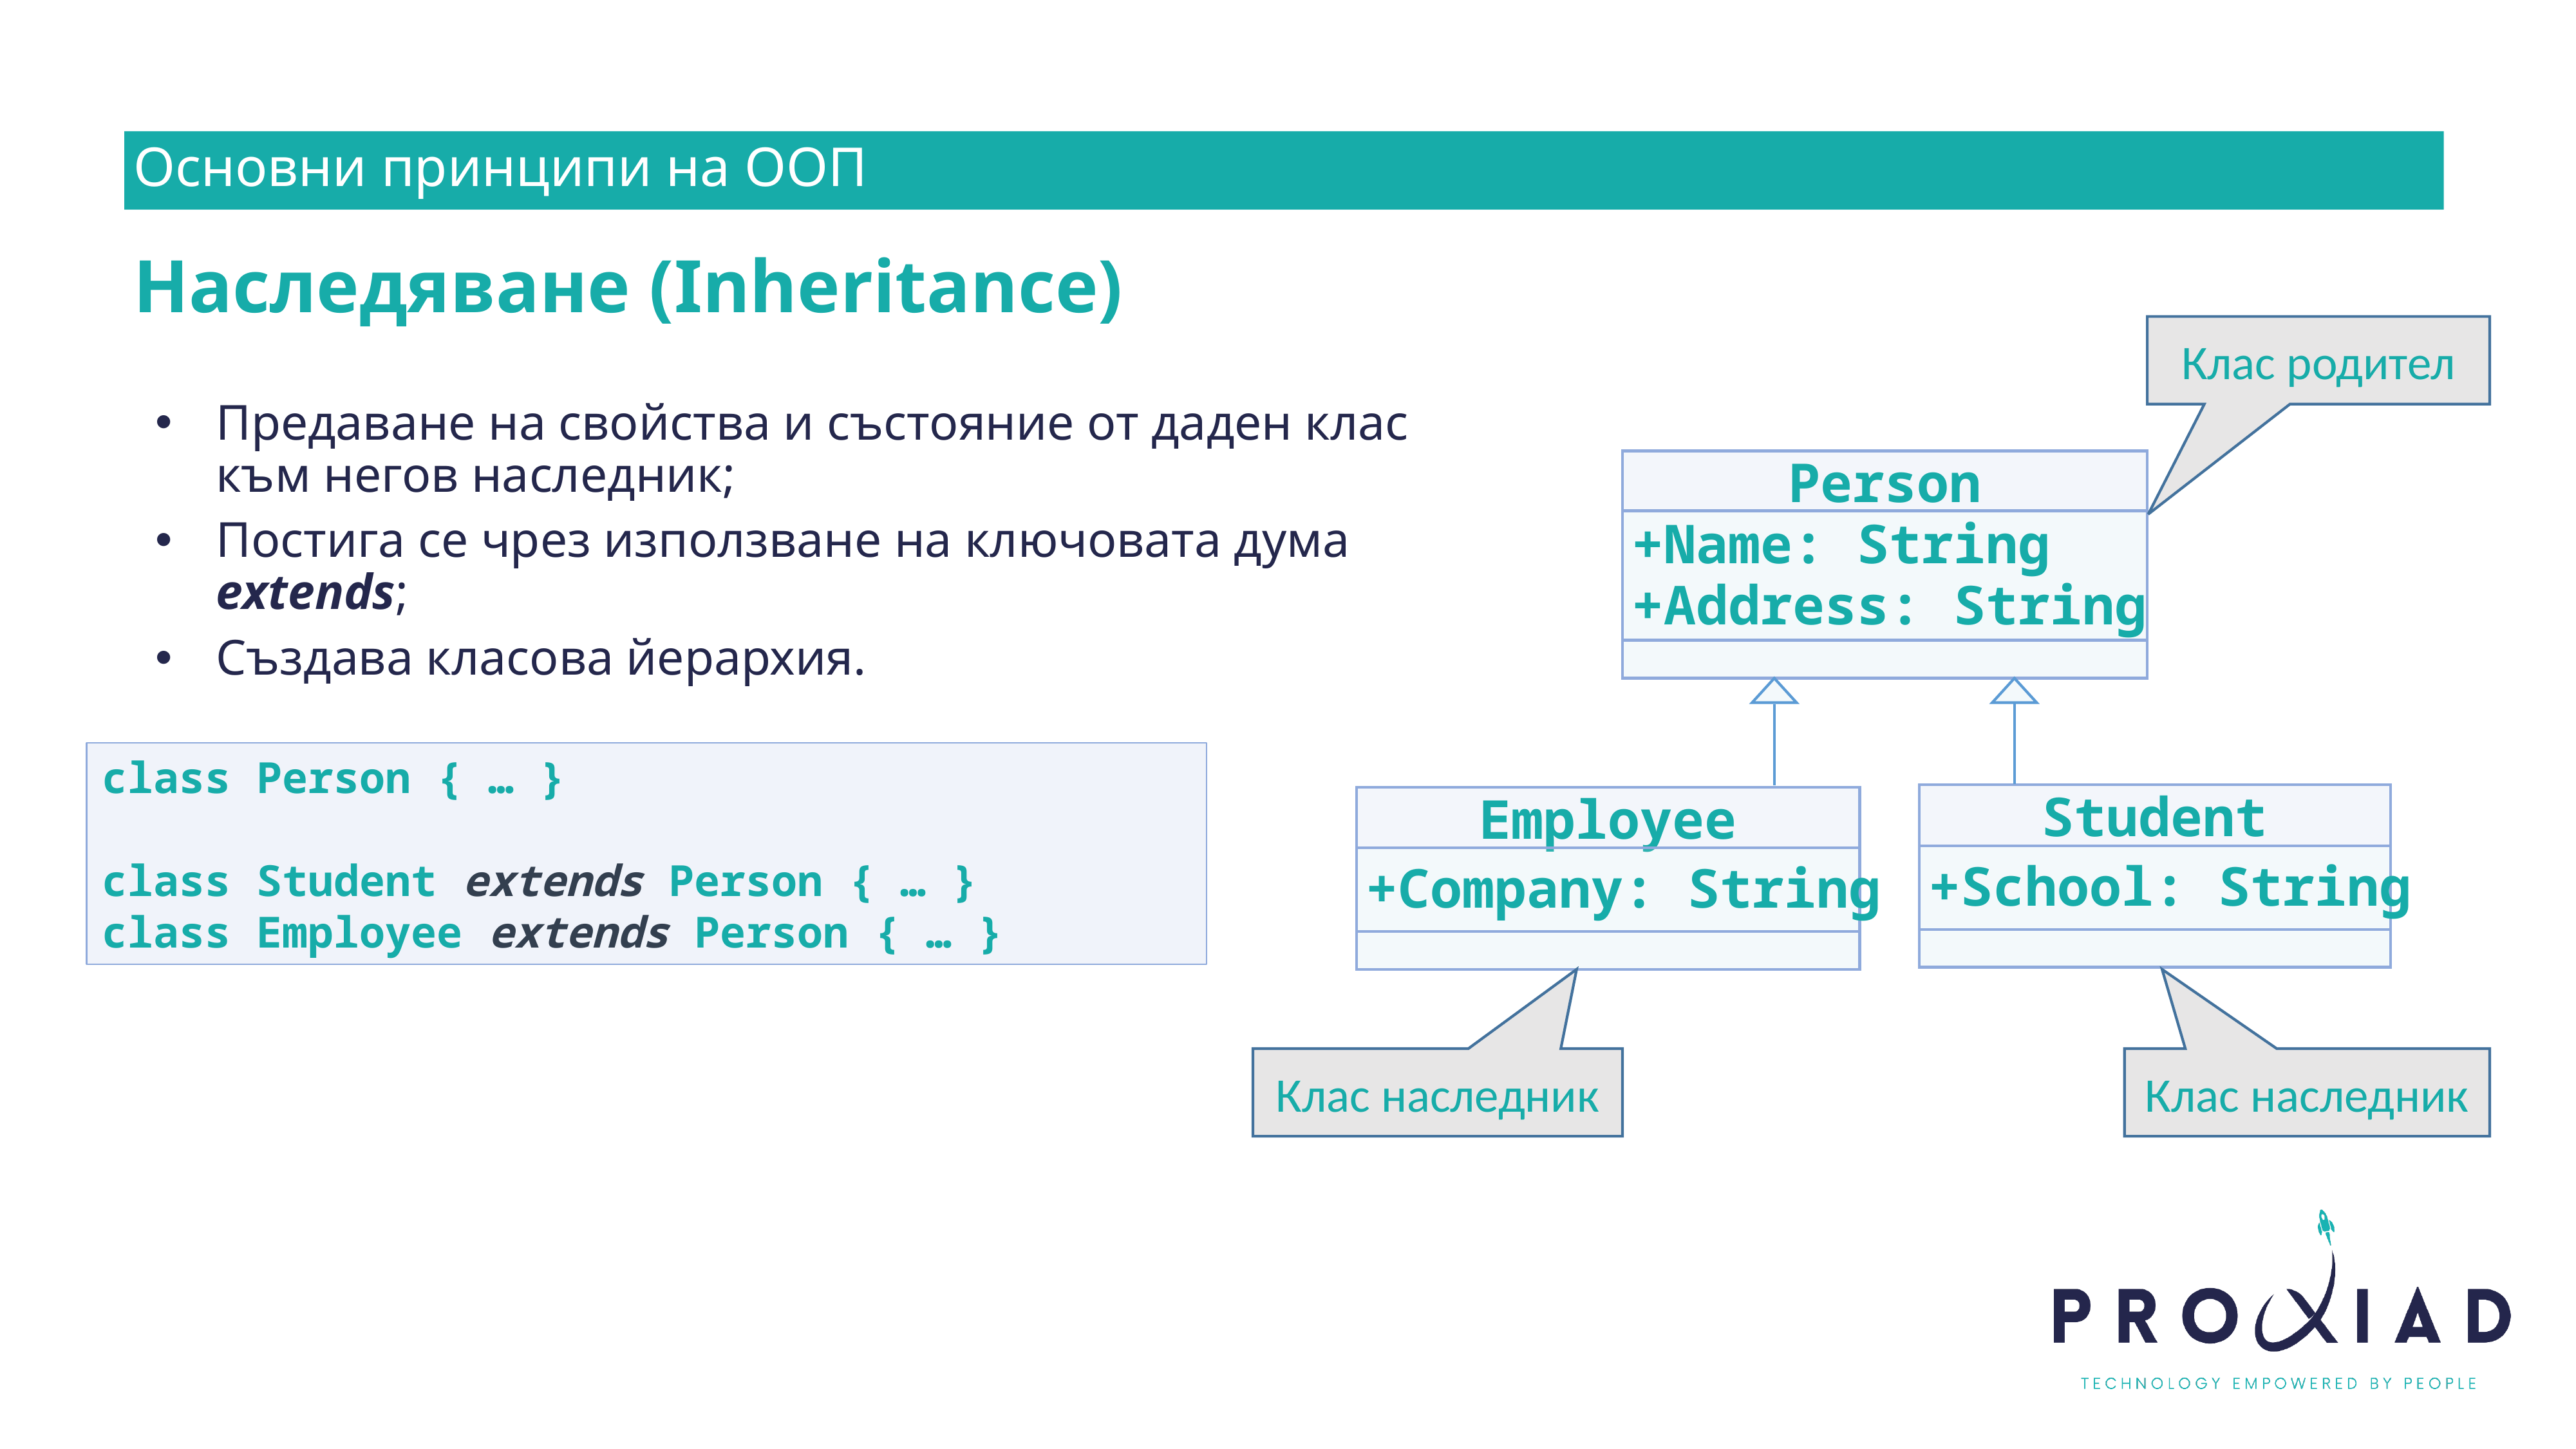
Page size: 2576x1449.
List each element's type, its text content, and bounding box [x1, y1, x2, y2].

text_box Employee [1356, 787, 1860, 848]
text_box Клас наследник [1251, 966, 1624, 1138]
text_box [1622, 640, 2147, 678]
text_box +School: String [1919, 845, 2391, 929]
text_box [1356, 931, 1860, 970]
text_box Клас родител [2146, 315, 2492, 516]
text_box class Person { … } class Student extends Person { … } class Employee extends Person { … } [86, 743, 1207, 964]
text_box [1752, 678, 1797, 703]
text_box Предаване на свойства и състояние от даден клас към негов наследник; Постига се чрез използване на ключовата дума extends; Създава класова йерархия. [146, 393, 1427, 704]
text_box Наследяване (Inheritance) [124, 245, 2440, 342]
picture [1988, 1149, 2576, 1449]
text_box Клас наследник [2123, 966, 2492, 1138]
text_box +Company: String [1356, 848, 1860, 931]
text_box Основни принципи на ООП [124, 131, 2444, 207]
text_box Student [1919, 785, 2391, 845]
text_box [1992, 678, 2037, 703]
text_box [1919, 929, 2391, 968]
text_box +Name: String +Address: String [1622, 511, 2147, 640]
text_box Person [1622, 451, 2147, 511]
